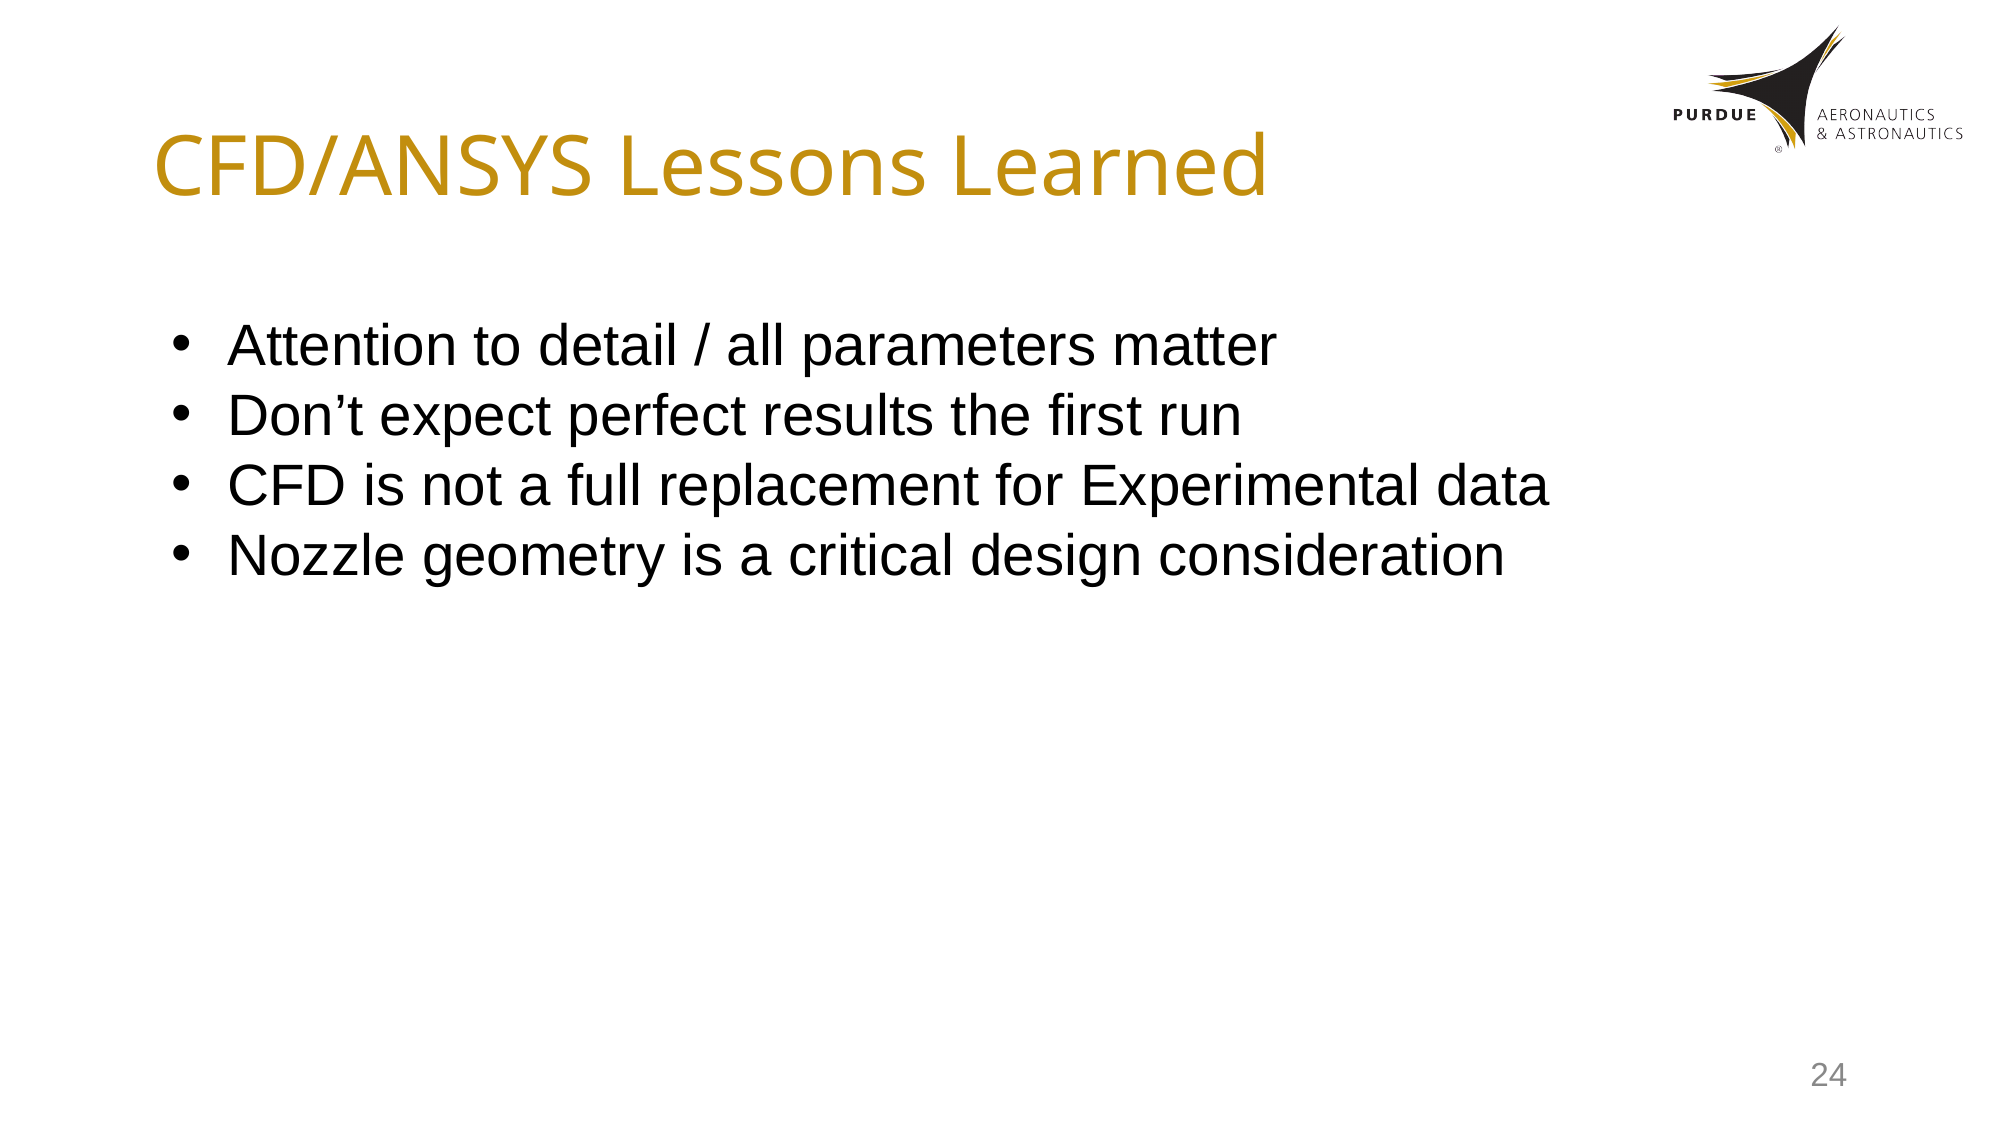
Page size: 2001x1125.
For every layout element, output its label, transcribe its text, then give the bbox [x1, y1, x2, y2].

title CFD/ANSYS Lessons Learned [137, 60, 1667, 278]
list Attention to detail / all parameters matter Don’t expect perfect results the first run CFD is not a full replacement for Experimental data Nozzle geometry is a critical design consideration [137, 299, 1863, 1014]
picture [1666, 0, 1970, 170]
slide_number 24 [1769, 1042, 1863, 1103]
